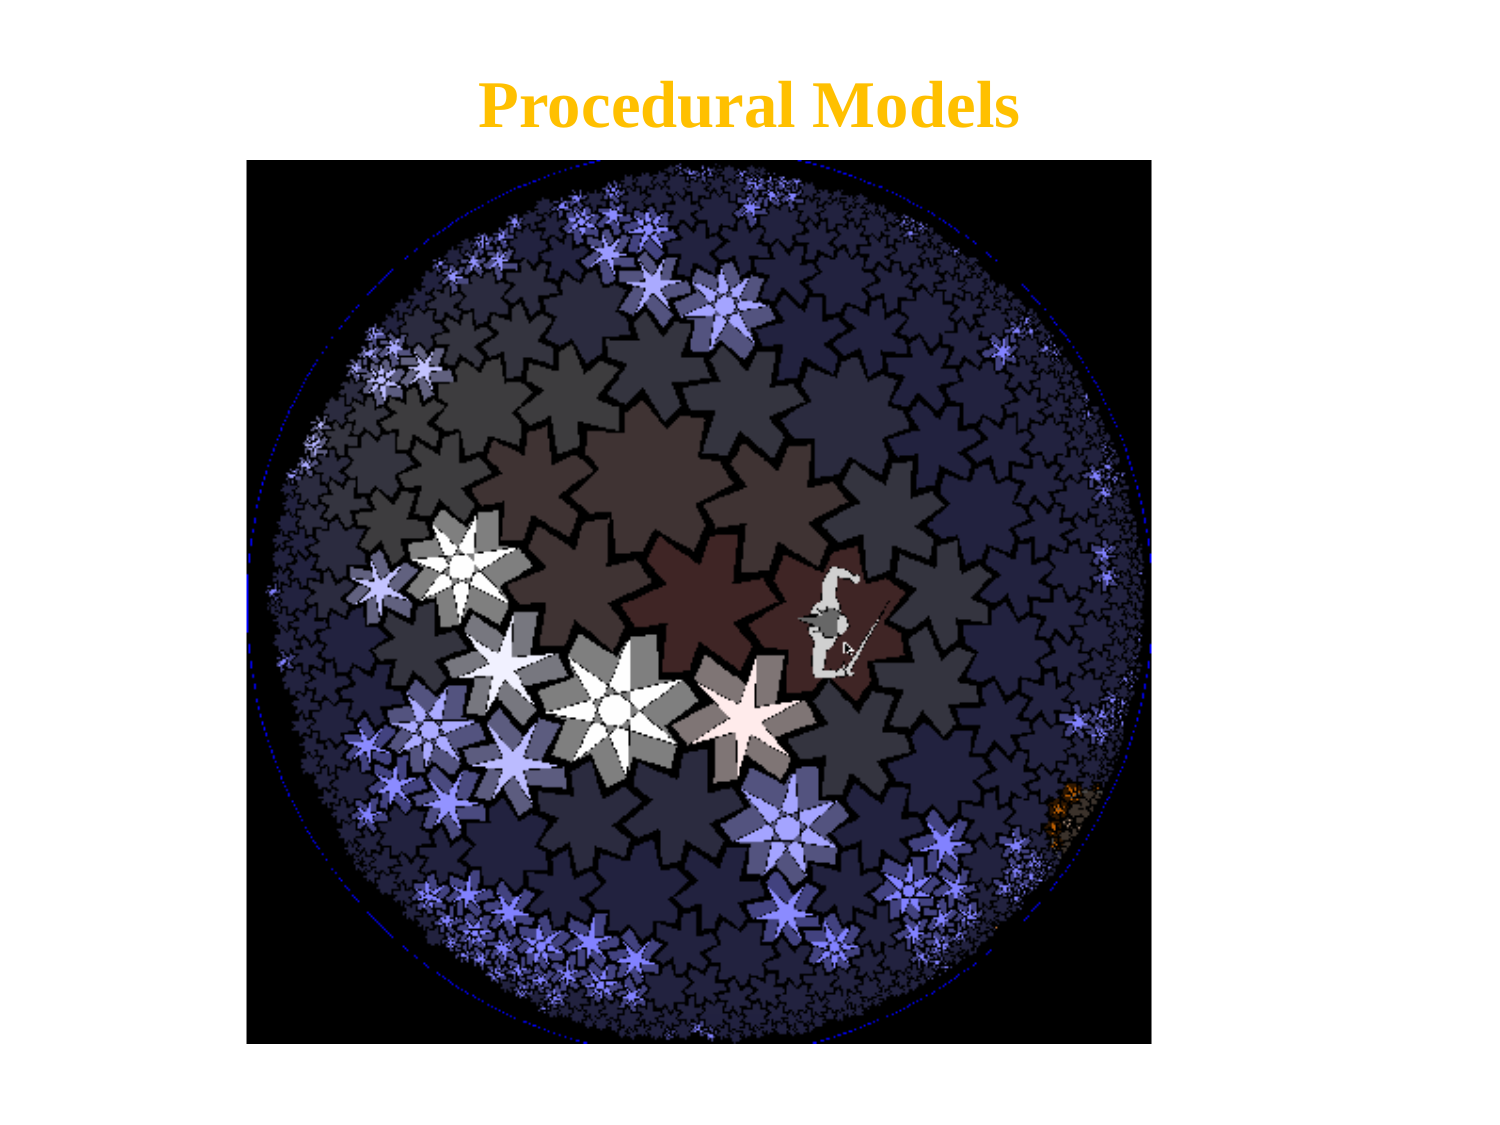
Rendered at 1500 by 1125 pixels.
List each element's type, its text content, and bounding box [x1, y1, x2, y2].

text_box Procedural Models [74, 7, 1425, 195]
picture [182, 160, 1200, 1044]
